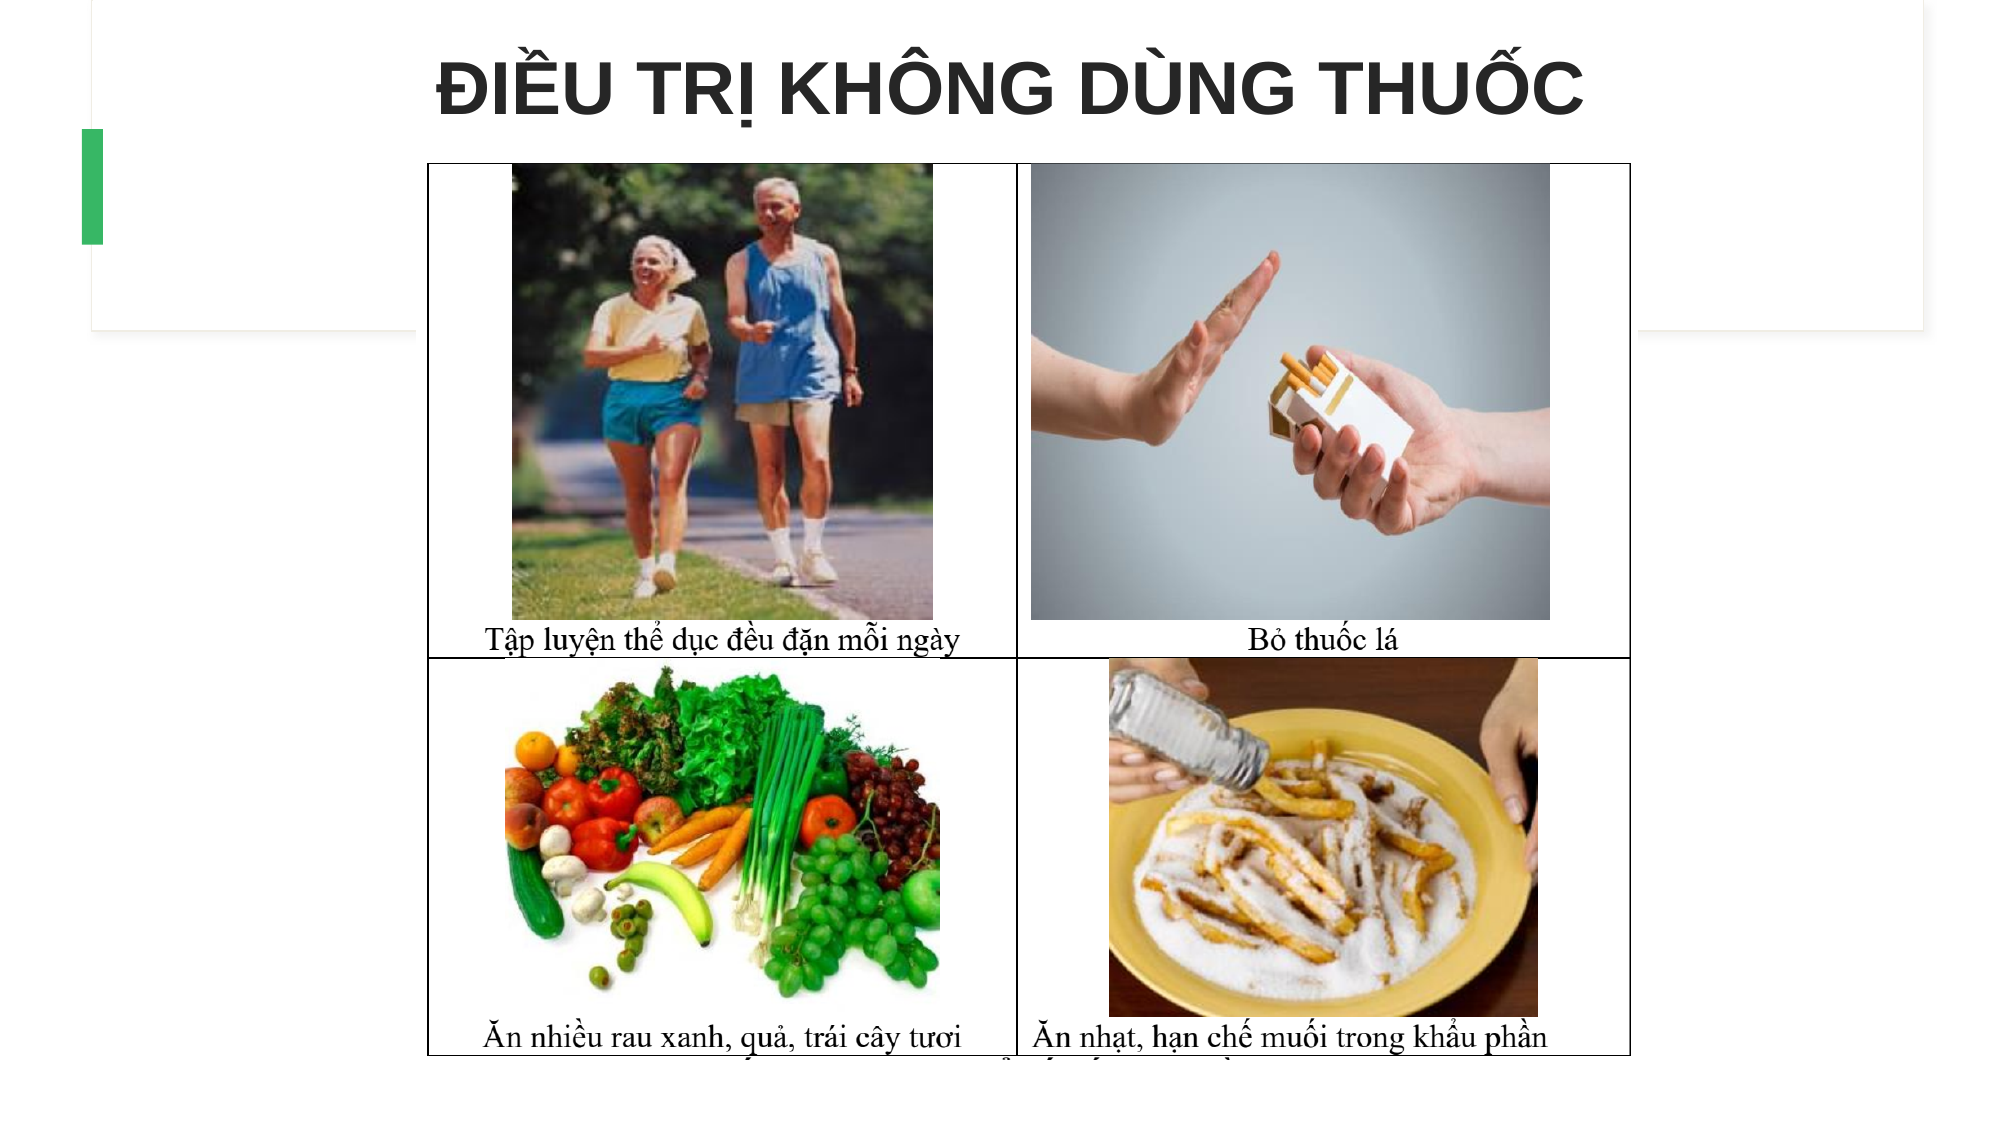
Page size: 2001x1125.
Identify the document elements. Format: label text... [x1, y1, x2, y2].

picture [416, 155, 1638, 1060]
text_box ĐIỀU TRỊ KHÔNG DÙNG THUỐC [148, 24, 1874, 156]
